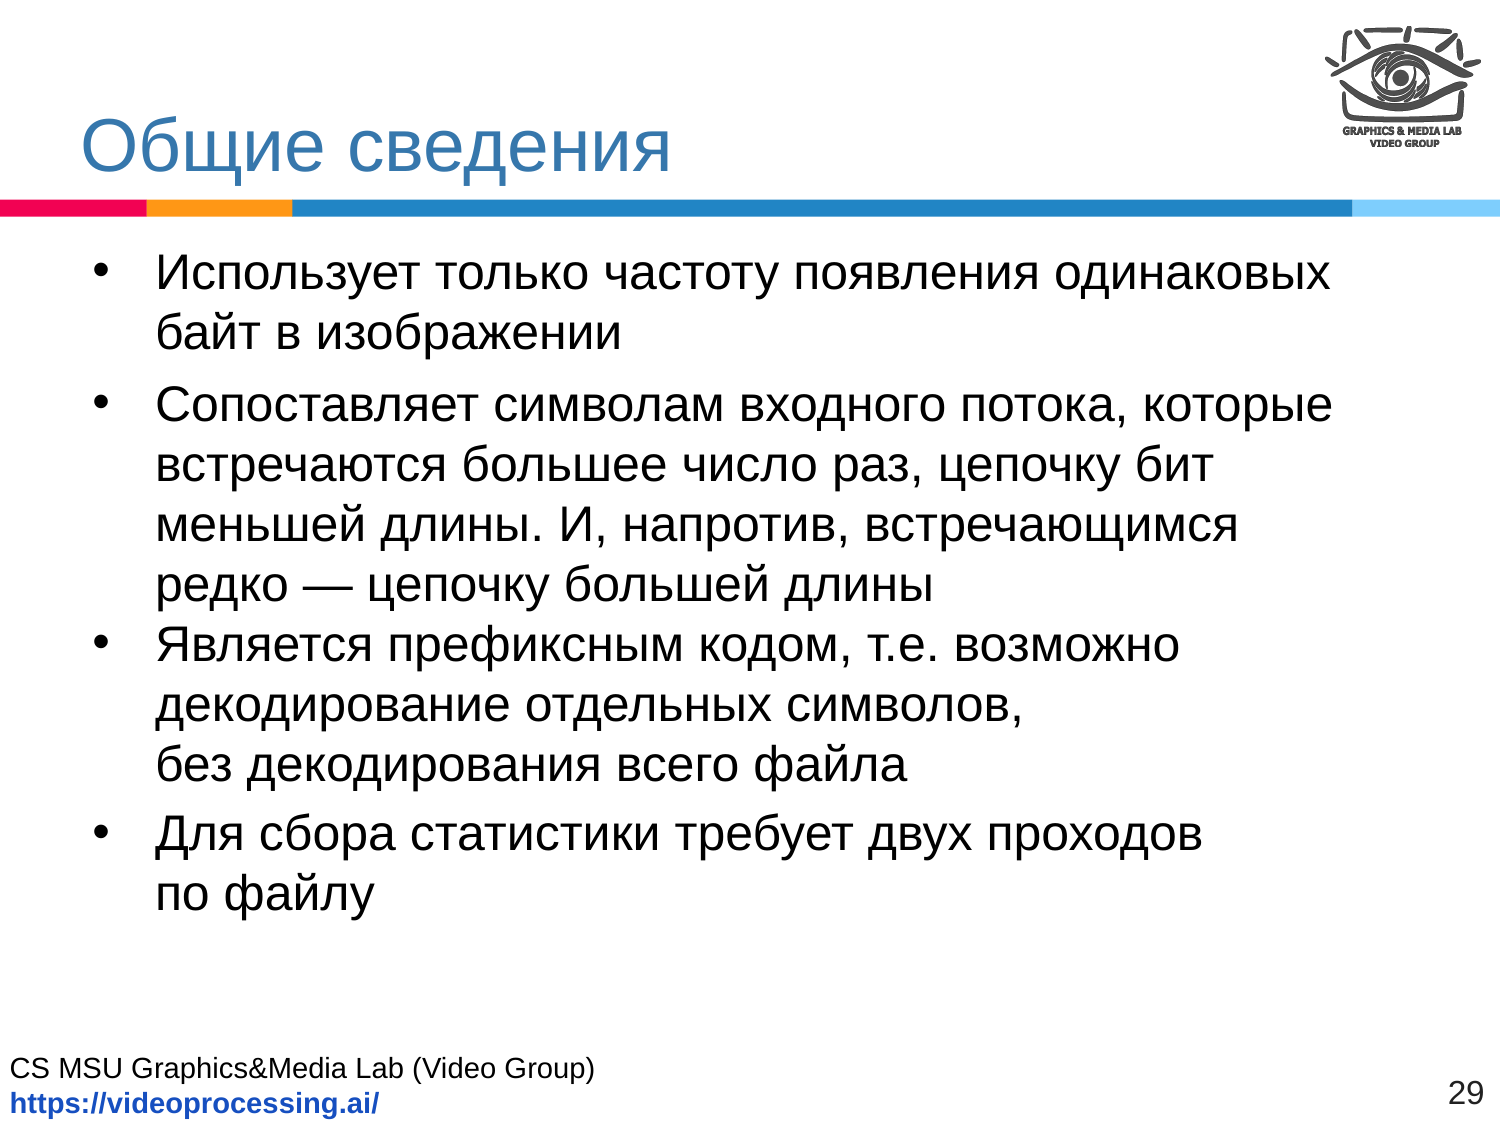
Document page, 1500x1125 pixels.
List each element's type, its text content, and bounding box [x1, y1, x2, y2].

slide_number 29 [1403, 1064, 1500, 1116]
title Общие сведения [64, 6, 1316, 195]
picture [1325, 26, 1481, 147]
list Использует только частоту появления одинаковых байт в изображении Сопоставляет символам входного потока, которые встречаются большее число раз, цепочку бит меньшей длины. И, напротив, встречающимся редко — цепочку большей длины Является префиксным кодом, т.е. возможно декодирование отдельных символов, без декодирования всего файла Для сбора статистики требует двух проходов по файлу [64, 231, 1436, 1000]
